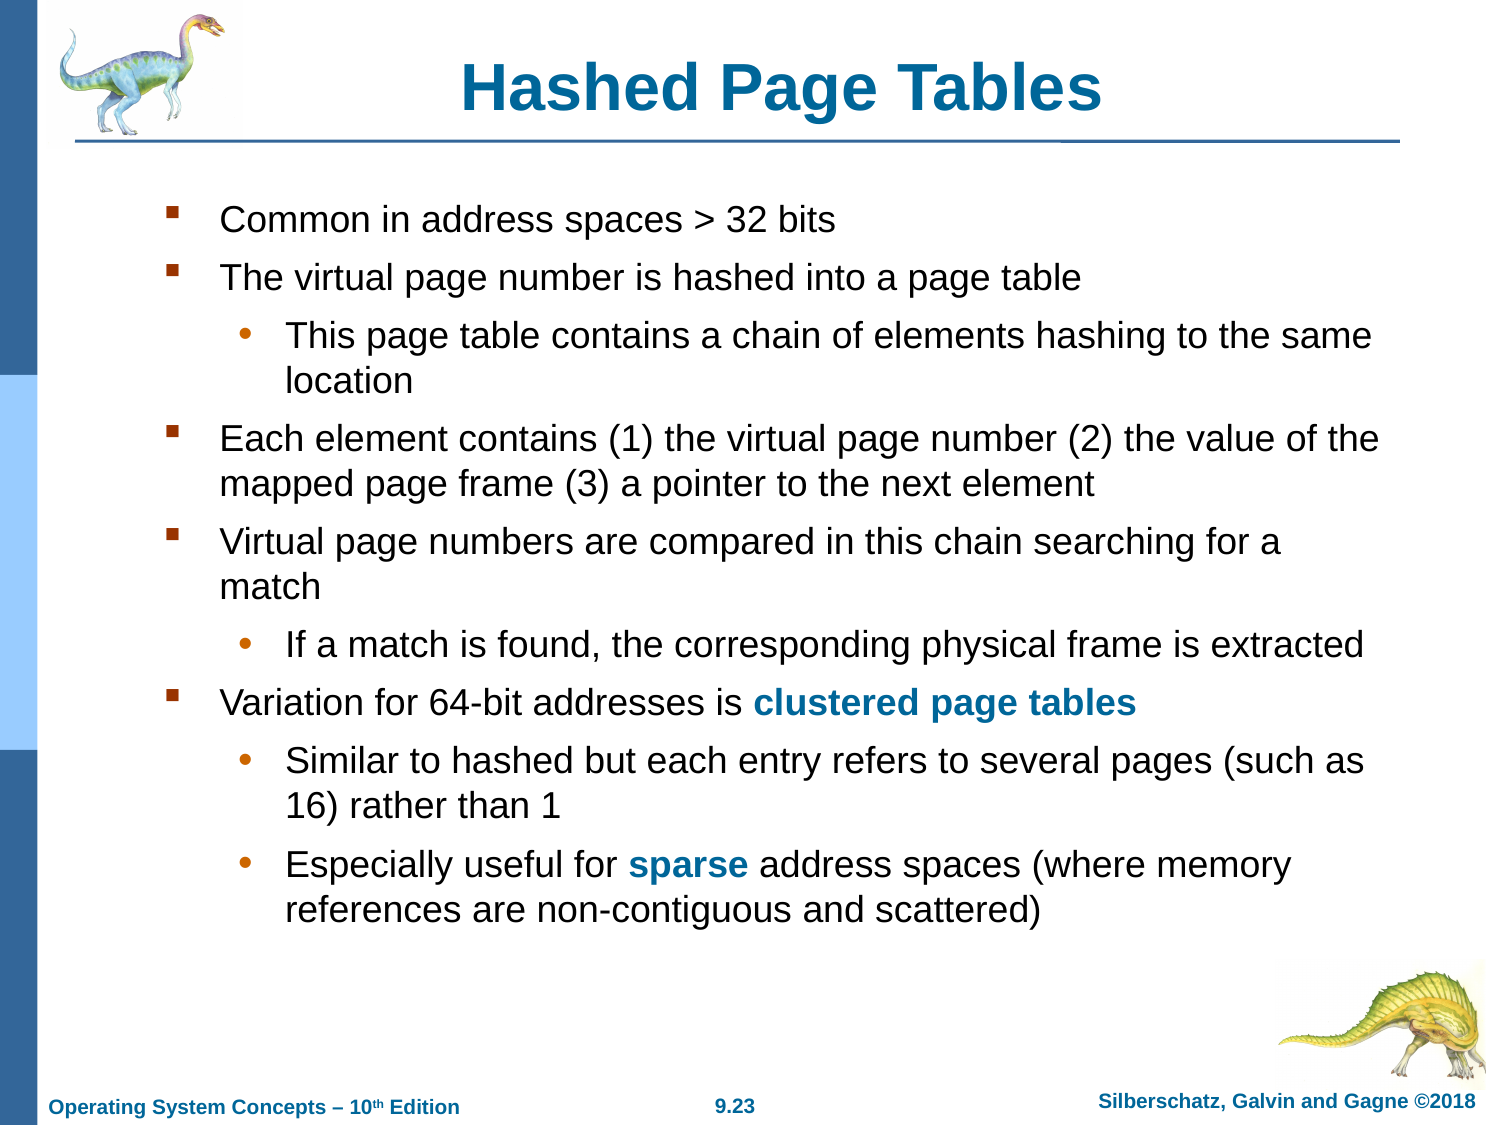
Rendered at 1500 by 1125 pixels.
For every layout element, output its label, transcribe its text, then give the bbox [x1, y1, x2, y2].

list Common in address spaces > 32 bits The virtual page number is hashed into a page table This page table contains a chain of elements hashing to the same location Each element contains (1) the virtual page number (2) the value of the mapped page frame (3) a pointer to the next element Virtual page numbers are compared in this chain searching for a match If a match is found, the corresponding physical frame is extracted Variation for 64-bit addresses is clustered page tables Similar to hashed but each entry refers to several pages (such as 16) rather than 1 Especially useful for sparse address spaces (where memory references are non-contiguous and scattered) [148, 187, 1400, 962]
picture [46, 0, 243, 149]
picture [1275, 959, 1486, 1090]
title Hashed Page Tables [138, 36, 1425, 132]
